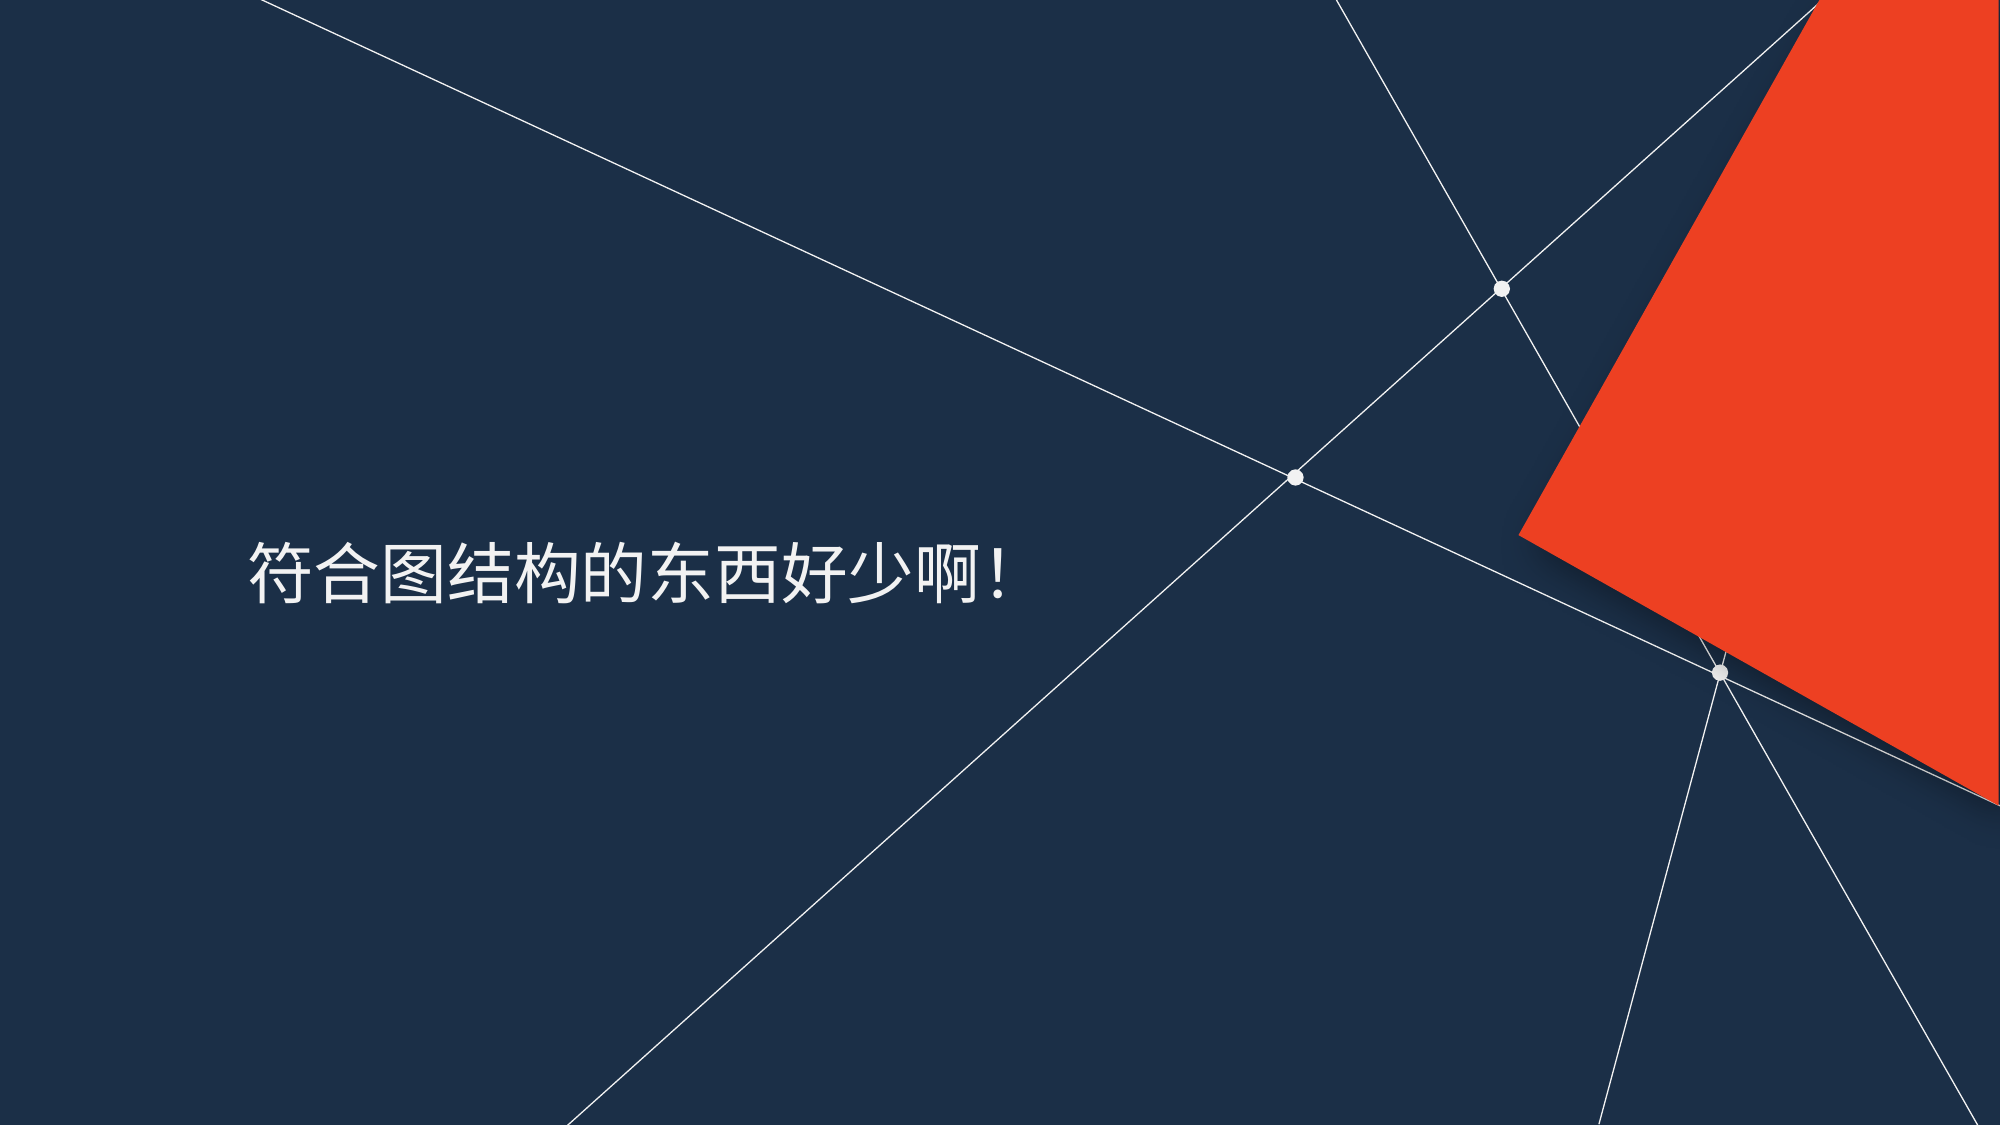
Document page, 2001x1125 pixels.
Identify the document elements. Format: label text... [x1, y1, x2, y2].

text_box [1493, 280, 1511, 297]
text_box [1518, 0, 1999, 806]
text_box [1287, 469, 1304, 486]
text_box 符合图结构的东西好少啊！ [48, 500, 1247, 619]
